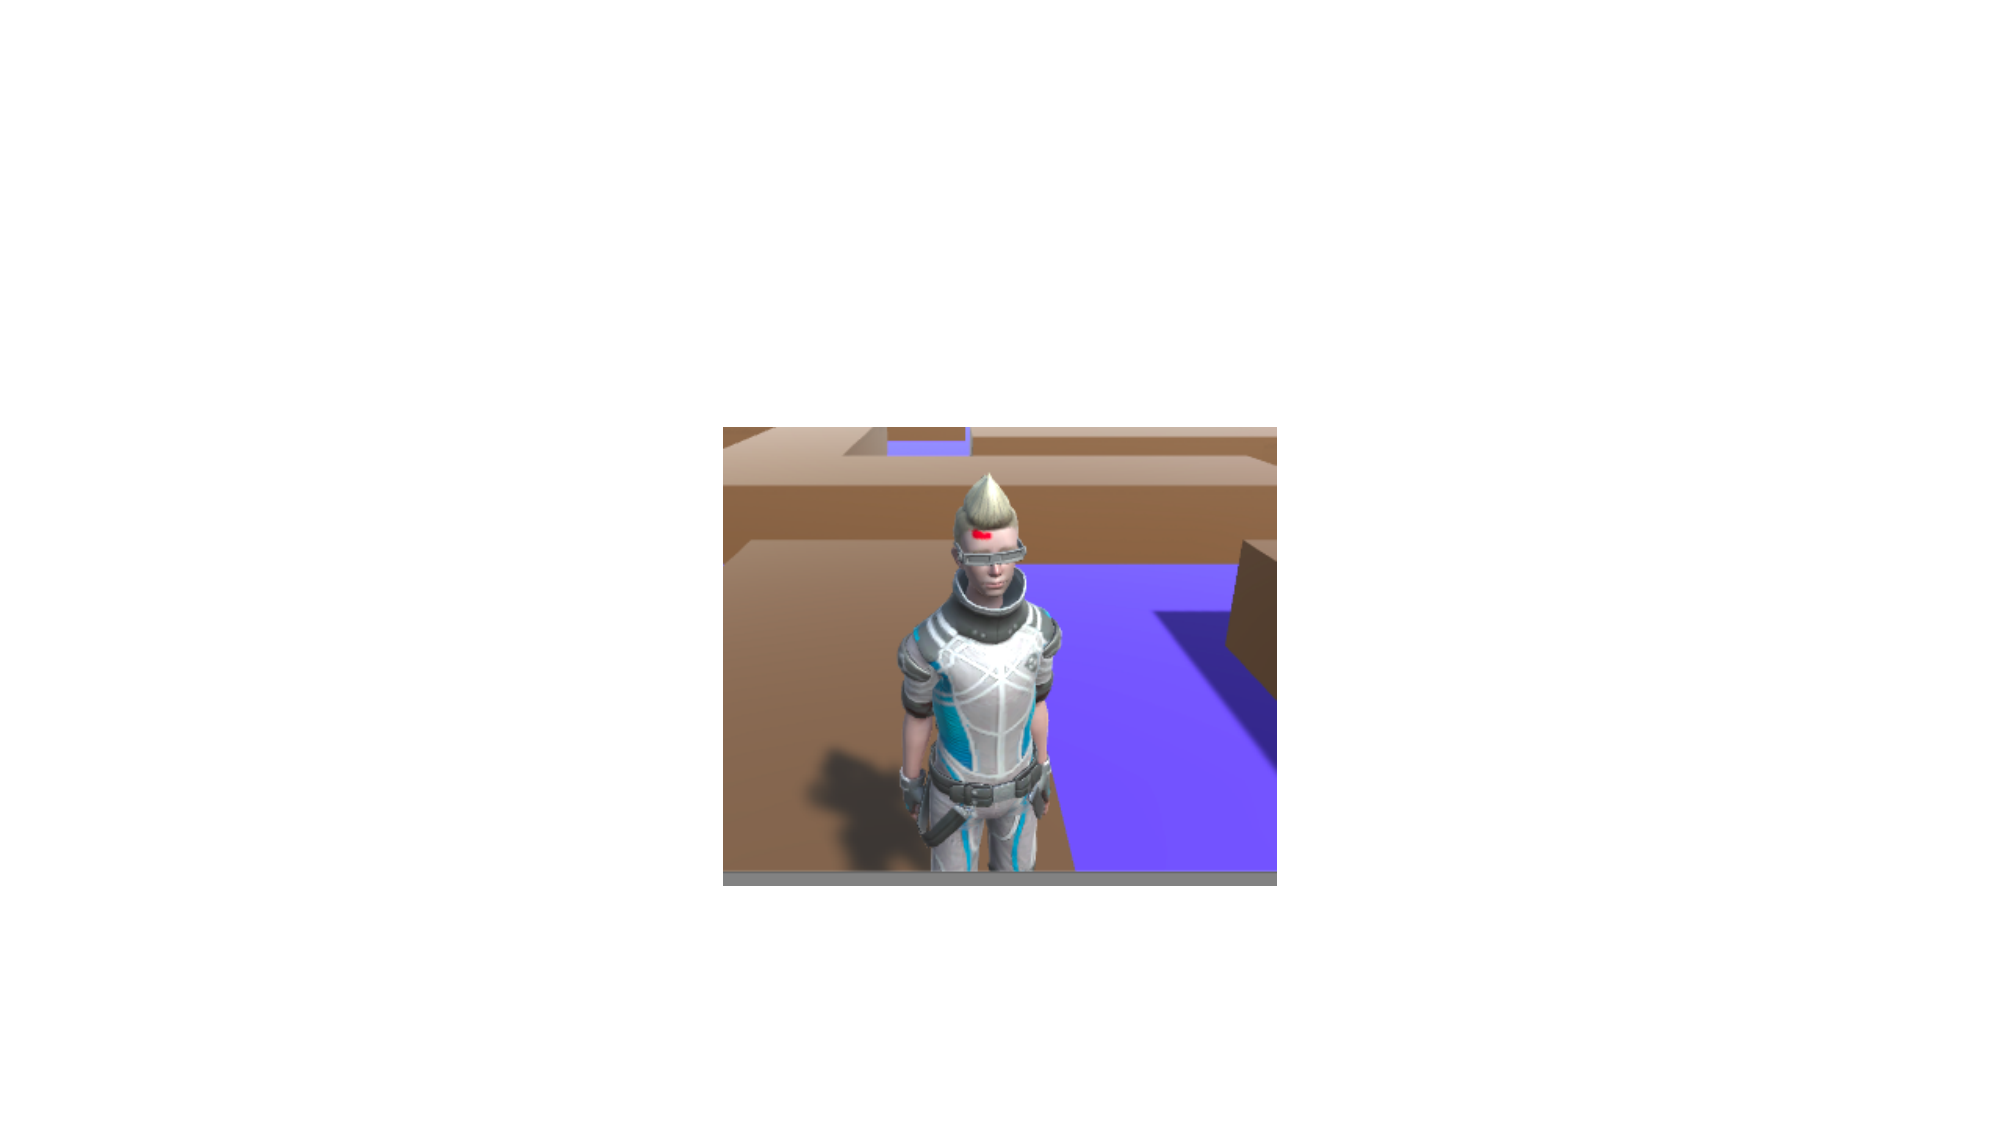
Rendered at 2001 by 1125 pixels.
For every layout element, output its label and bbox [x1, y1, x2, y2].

list [723, 427, 1277, 886]
